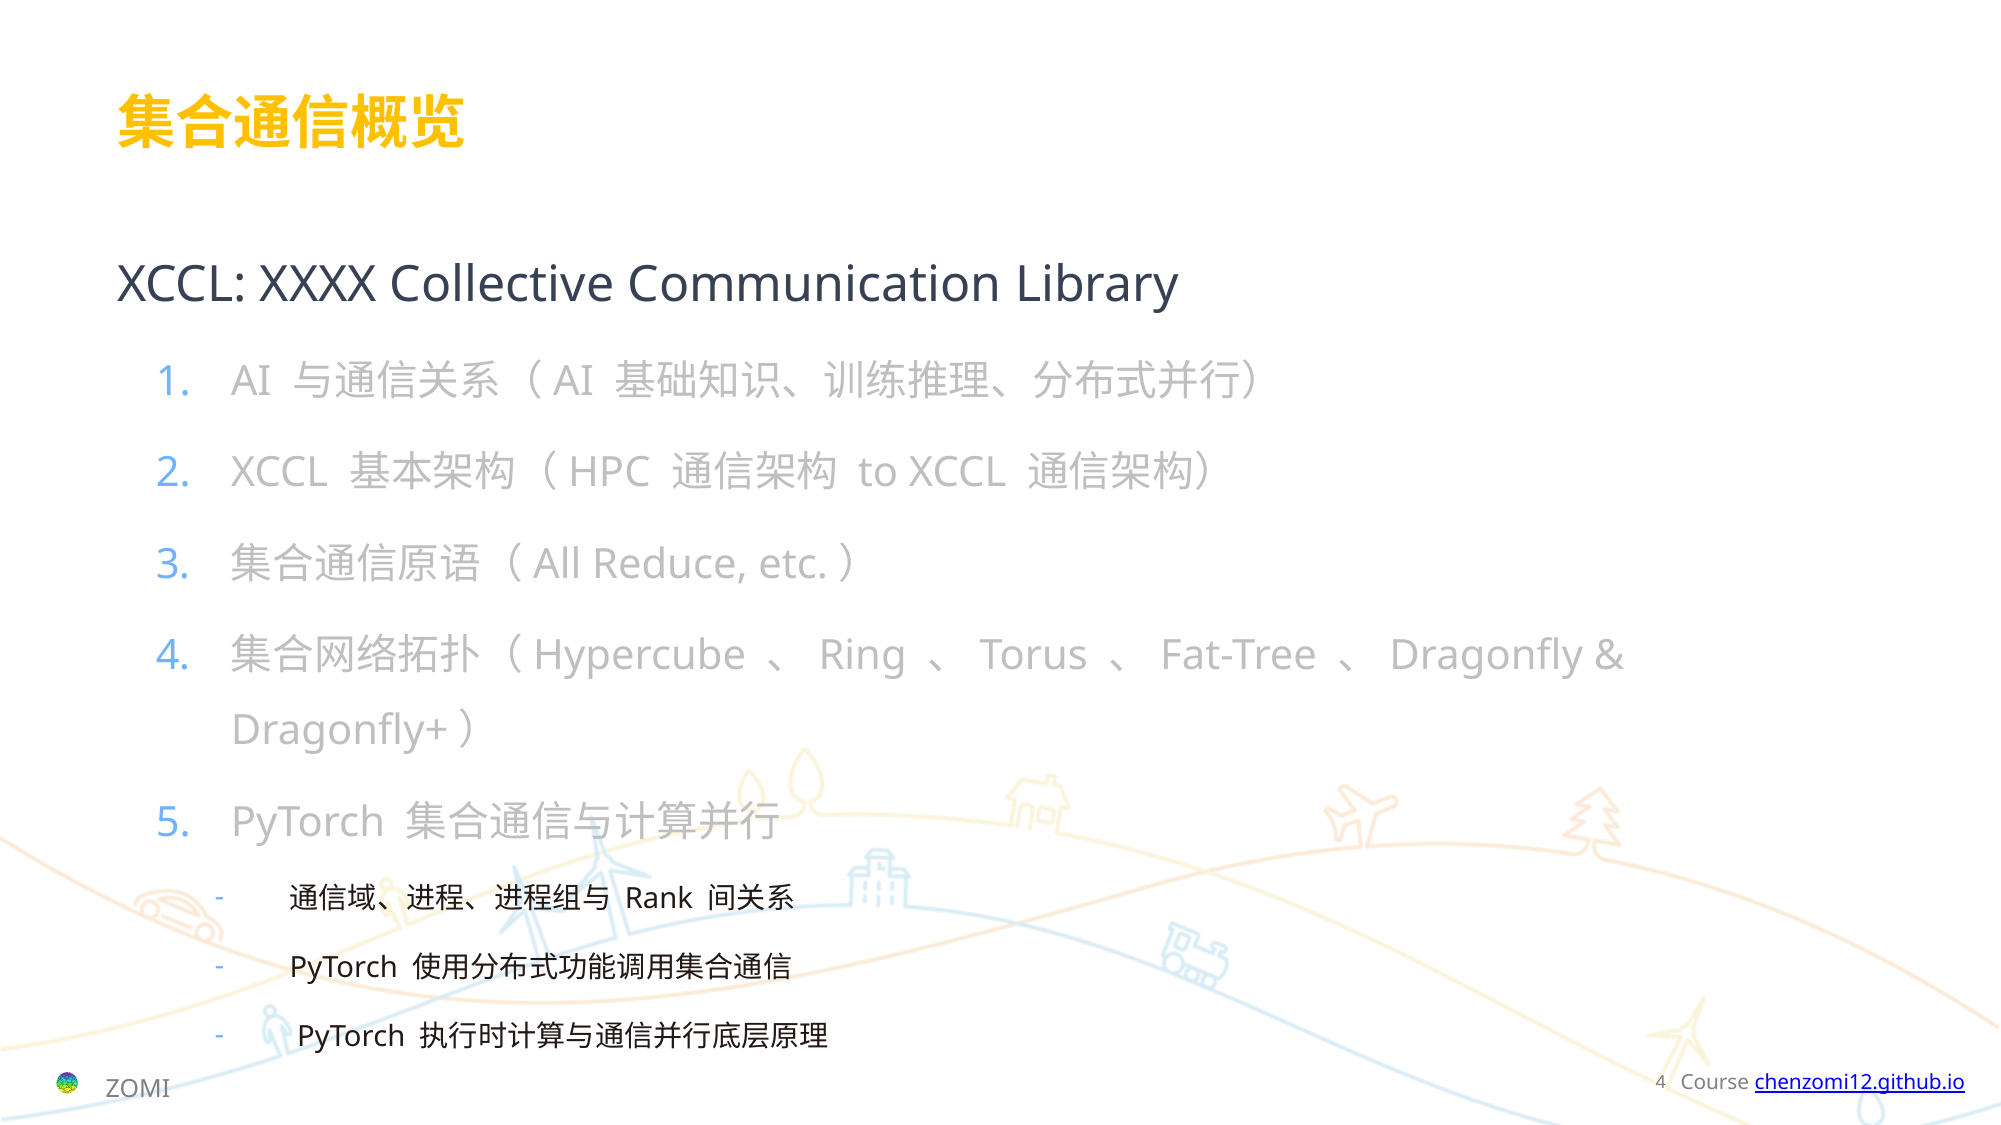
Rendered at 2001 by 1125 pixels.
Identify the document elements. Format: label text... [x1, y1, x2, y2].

title 集合通信概览 [102, 78, 1900, 175]
list XCCL: XXXX Collective Communication Library AI 与通信关系（AI 基础知识、训练推理、分布式并行） XCCL 基本架构（HPC 通信架构 to XCCL 通信架构） 集合通信原语（All Reduce, etc.） 集合网络拓扑（Hypercube 、Ring 、Torus 、Fat-Tree 、Dragonfly & Dragonfly+） PyTorch 集合通信与计算并行 通信域、进程、进程组与 Rank 间关系 PyTorch 使用分布式功能调用集合通信 PyTorch 执行时计算与通信并行底层原理 [102, 214, 1900, 1034]
picture [57, 1073, 77, 1093]
